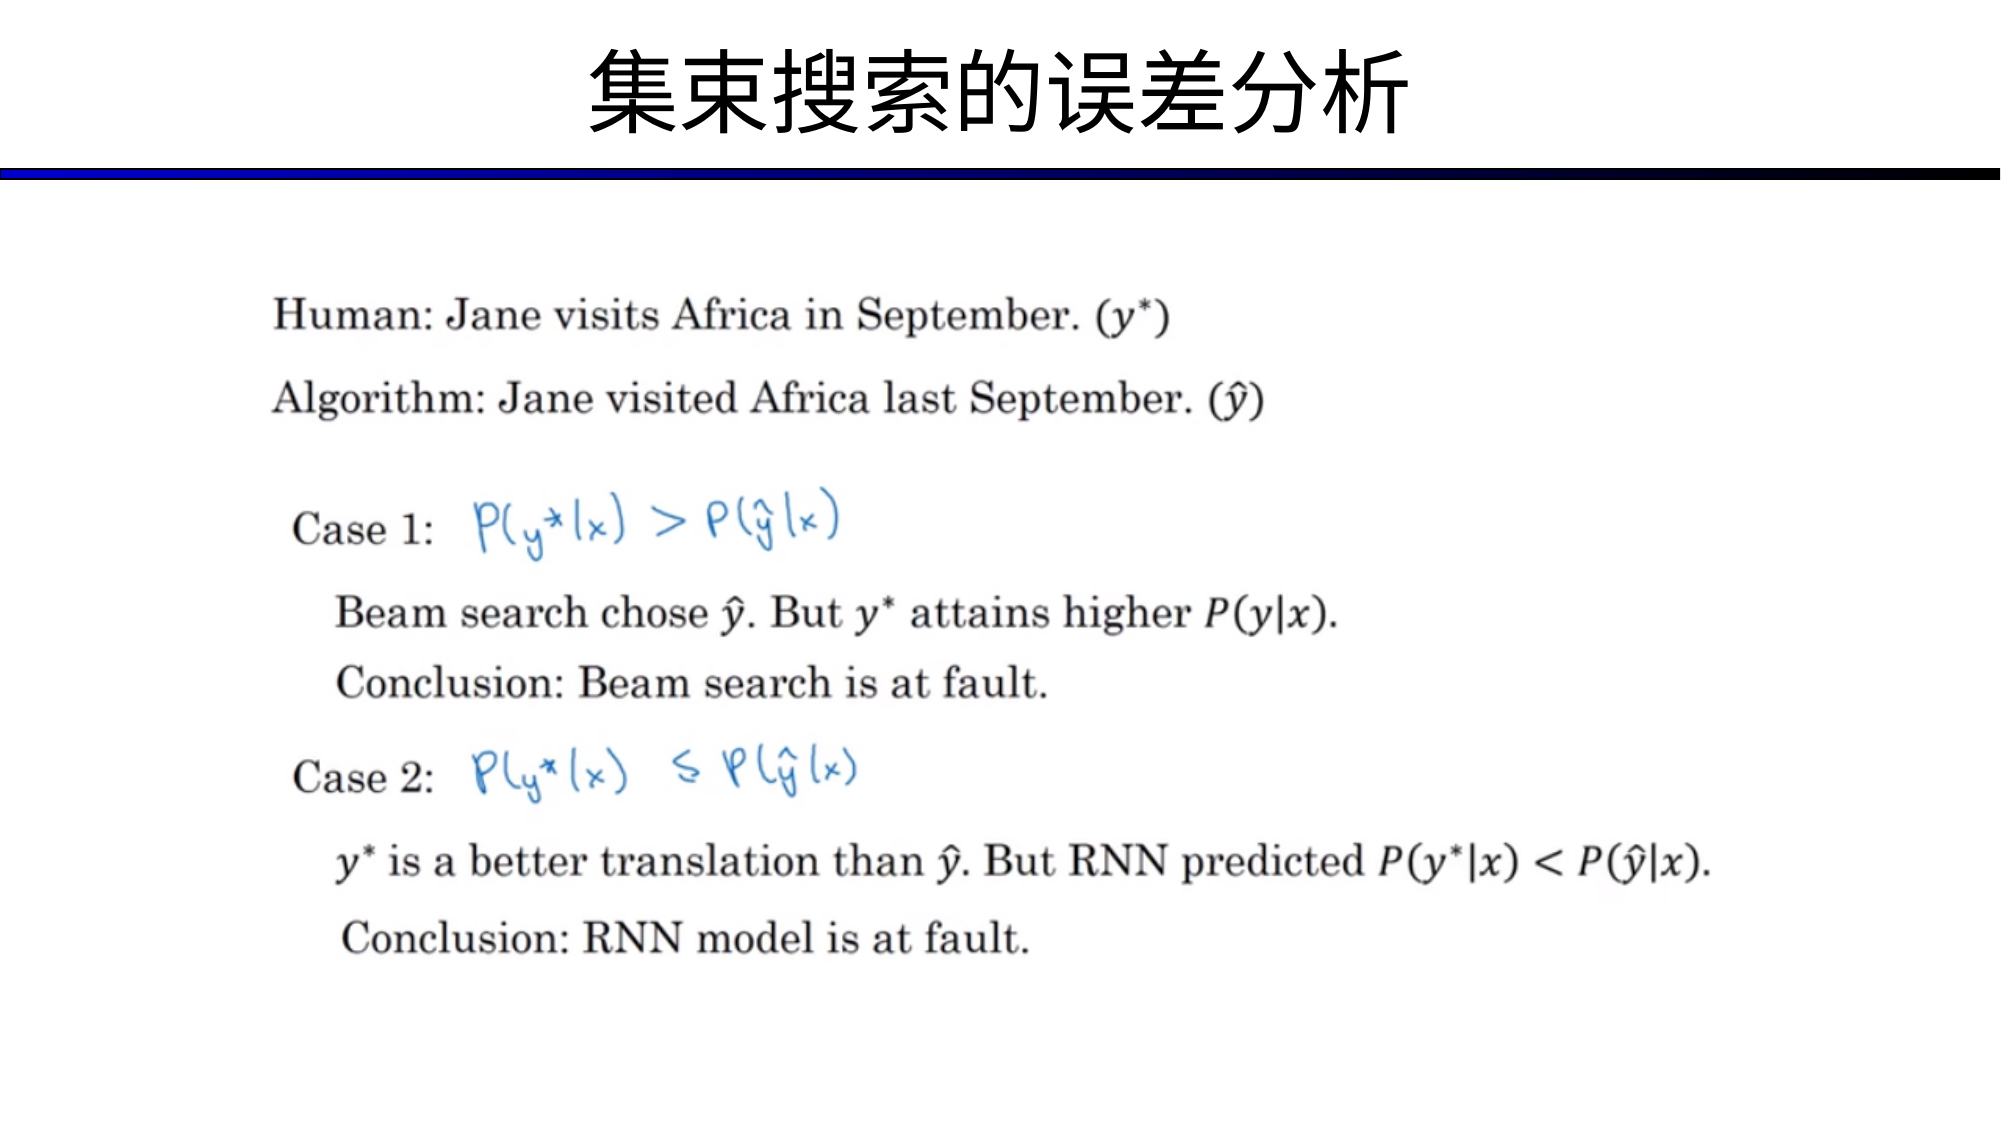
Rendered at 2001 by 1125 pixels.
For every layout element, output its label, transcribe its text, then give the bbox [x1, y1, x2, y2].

picture [285, 486, 1341, 718]
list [268, 289, 1279, 434]
picture [284, 728, 1716, 971]
title 集束搜索的误差分析 [0, 0, 2000, 184]
